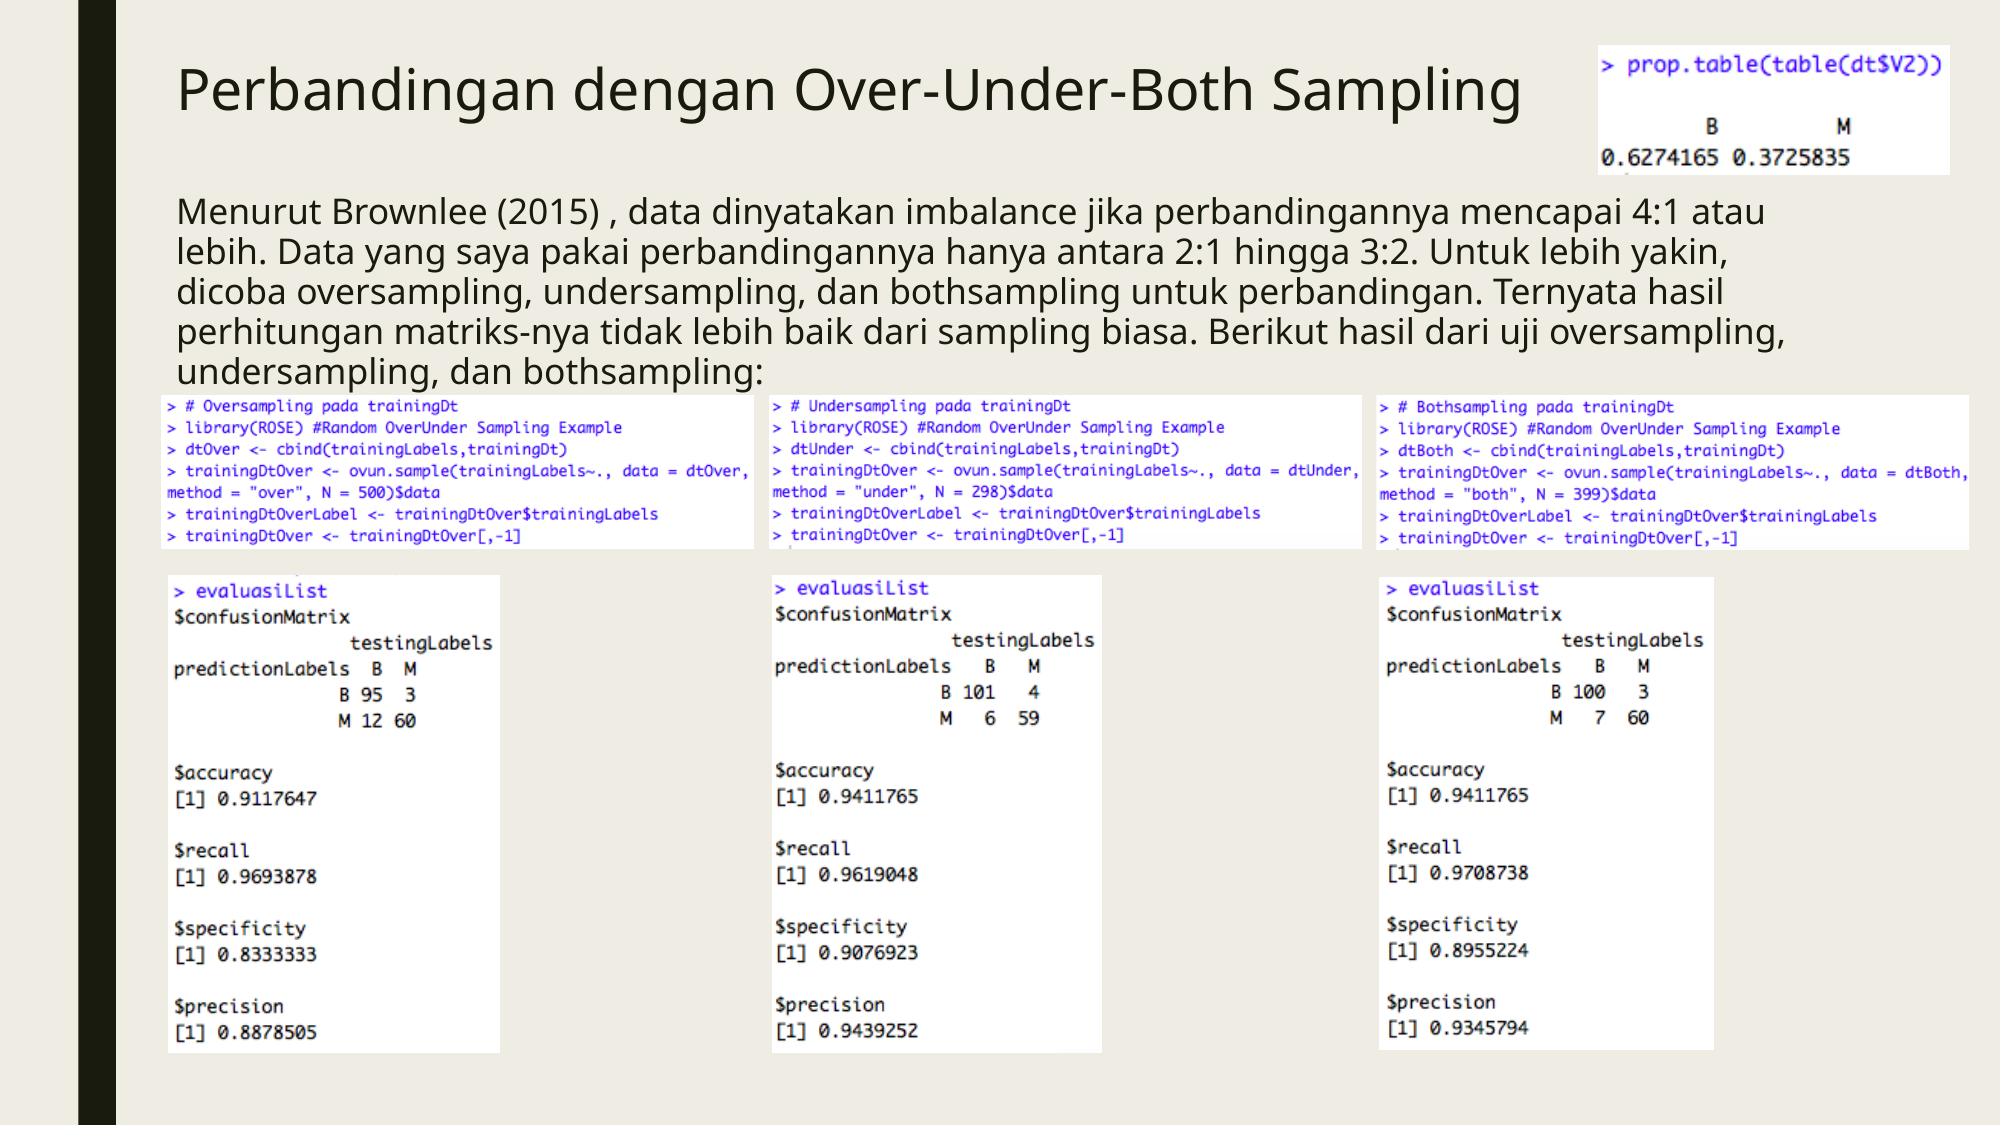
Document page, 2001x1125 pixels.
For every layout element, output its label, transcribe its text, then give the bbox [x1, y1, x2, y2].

picture [160, 395, 754, 549]
picture [1376, 395, 1970, 550]
picture [1379, 577, 1714, 1050]
picture [772, 575, 1102, 1053]
text_box Menurut Brownlee (2015) , data dinyatakan imbalance jika perbandingannya mencapai 4:1 atau lebih. Data yang saya pakai perbandingannya hanya antara 2:1 hingga 3:2. Untuk lebih yakin, dicoba oversampling, undersampling, dan bothsampling untuk perbandingan. Ternyata hasil perhitungan matriks-nya tidak lebih baik dari sampling biasa. Berikut hasil dari uji oversampling, undersampling, dan bothsampling: [161, 185, 1864, 357]
picture [168, 575, 500, 1053]
picture [768, 395, 1362, 549]
title Perbandingan dengan Over-Under-Both Sampling [161, 53, 1598, 175]
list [1598, 45, 1950, 175]
